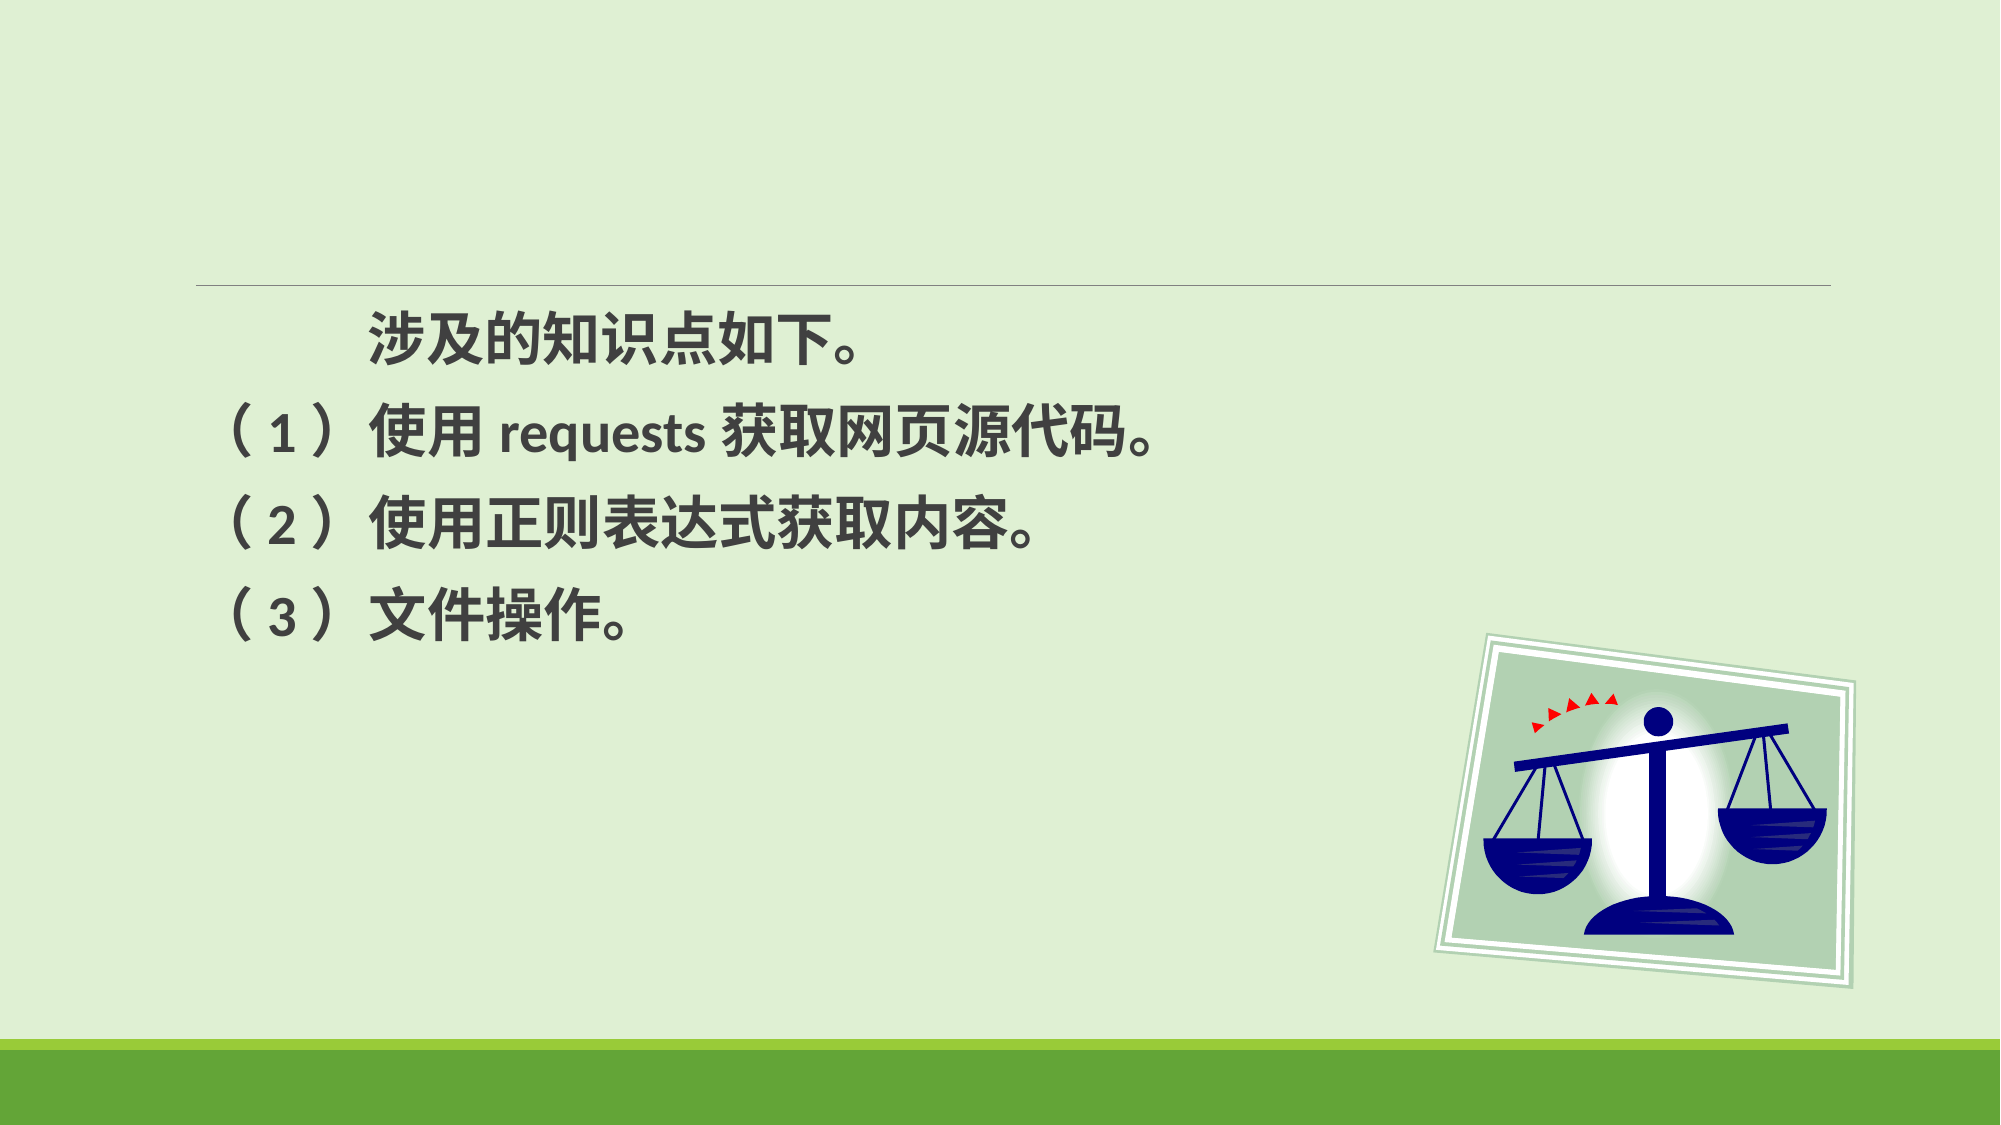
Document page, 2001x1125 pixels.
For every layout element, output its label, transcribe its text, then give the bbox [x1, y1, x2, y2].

picture [1432, 632, 1857, 990]
list 涉及的知识点如下。 （1）使用requests获取网页源代码。 （2）使用正则表达式获取内容。 （3）文件操作。 [180, 302, 1830, 963]
